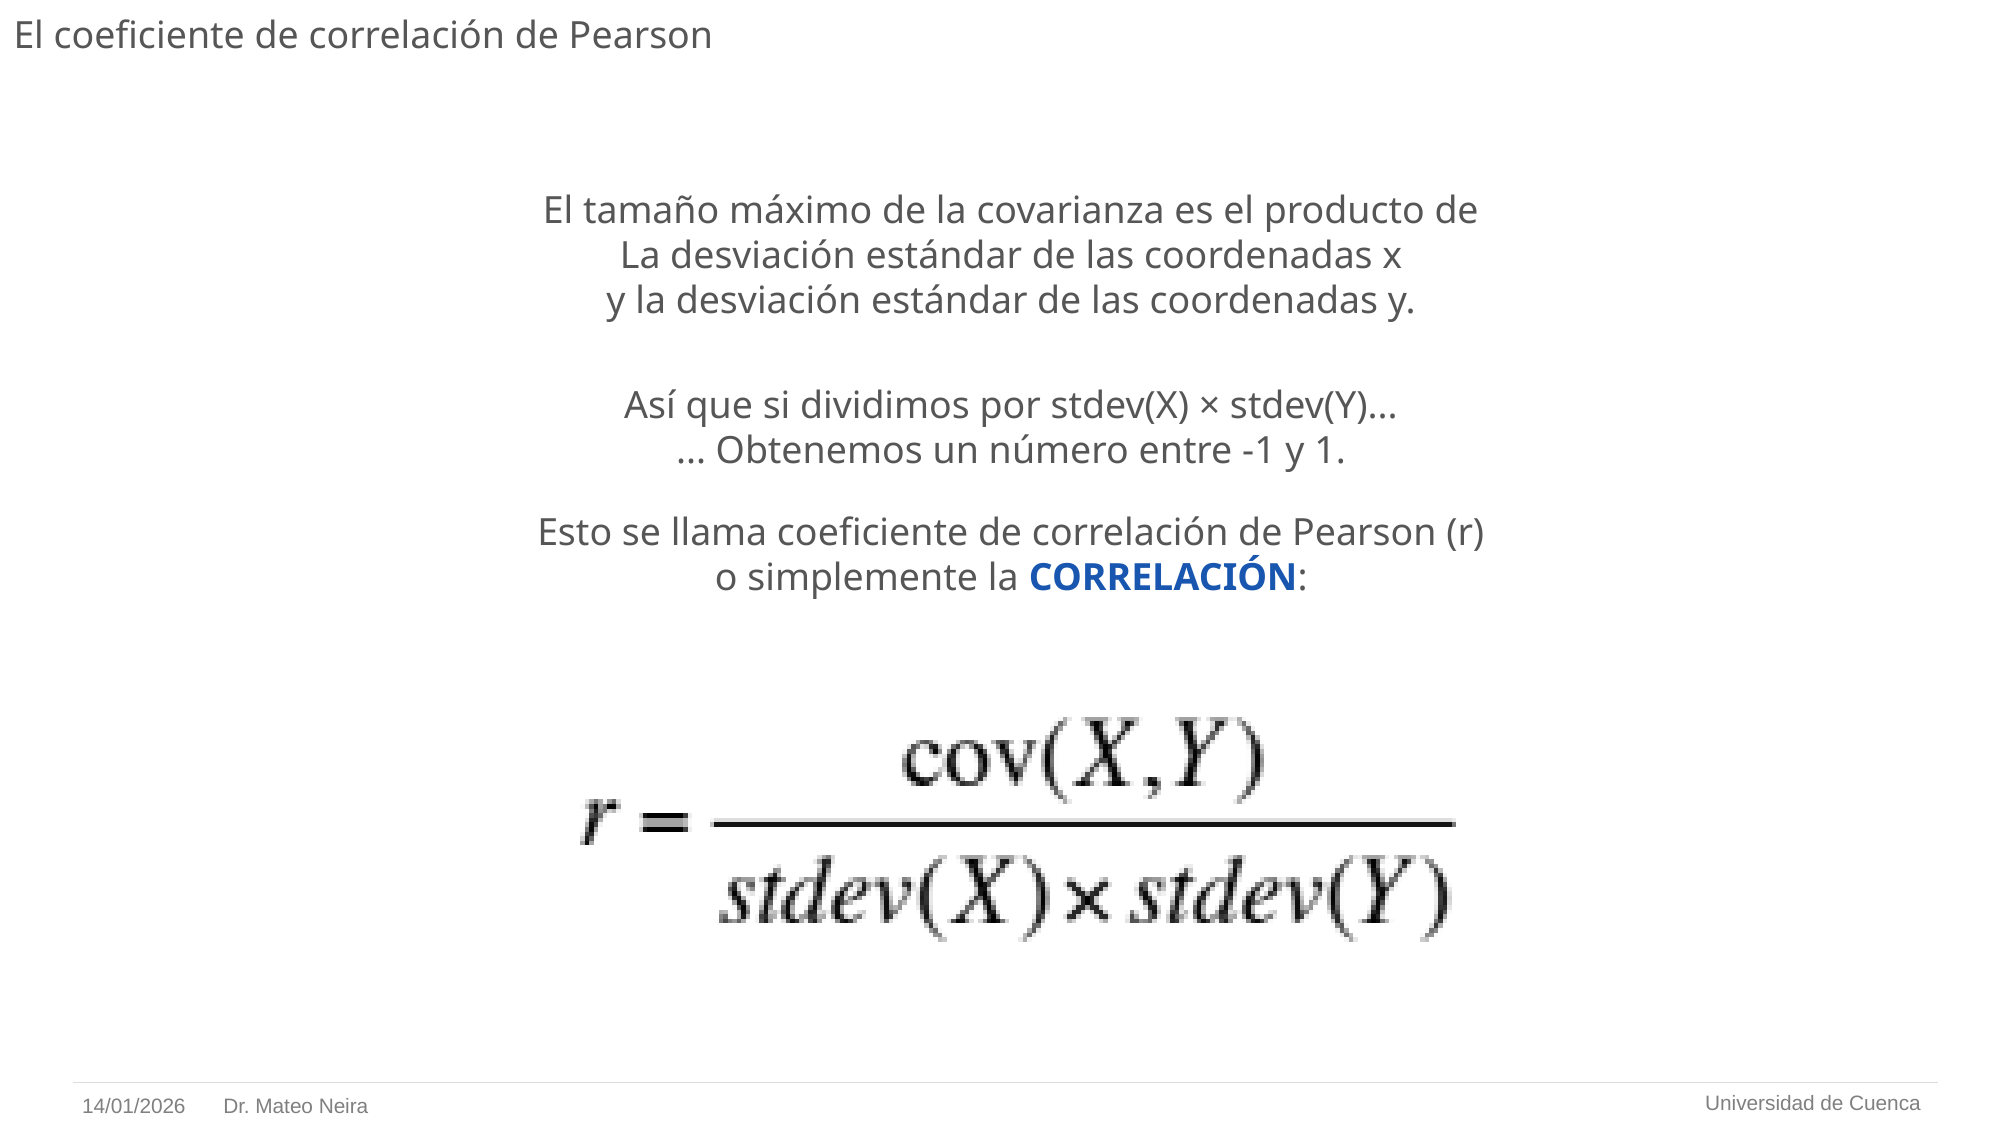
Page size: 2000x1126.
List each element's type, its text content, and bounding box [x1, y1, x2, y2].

text_box Así que si dividimos por stdev(X) × stdev(Y)... ... Obtenemos un número entre -1 y 1. [485, 373, 1537, 479]
text_box Esto se llama coeficiente de correlación de Pearson (r) o simplemente la CORRELACIÓN: [485, 500, 1537, 606]
title El coeficiente de correlación de Pearson [13, 0, 1989, 67]
text_box El tamaño máximo de la covarianza es el producto de La desviación estándar de las coordenadas x y la desviación estándar de las coordenadas y. [485, 178, 1537, 329]
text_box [572, 699, 1462, 947]
